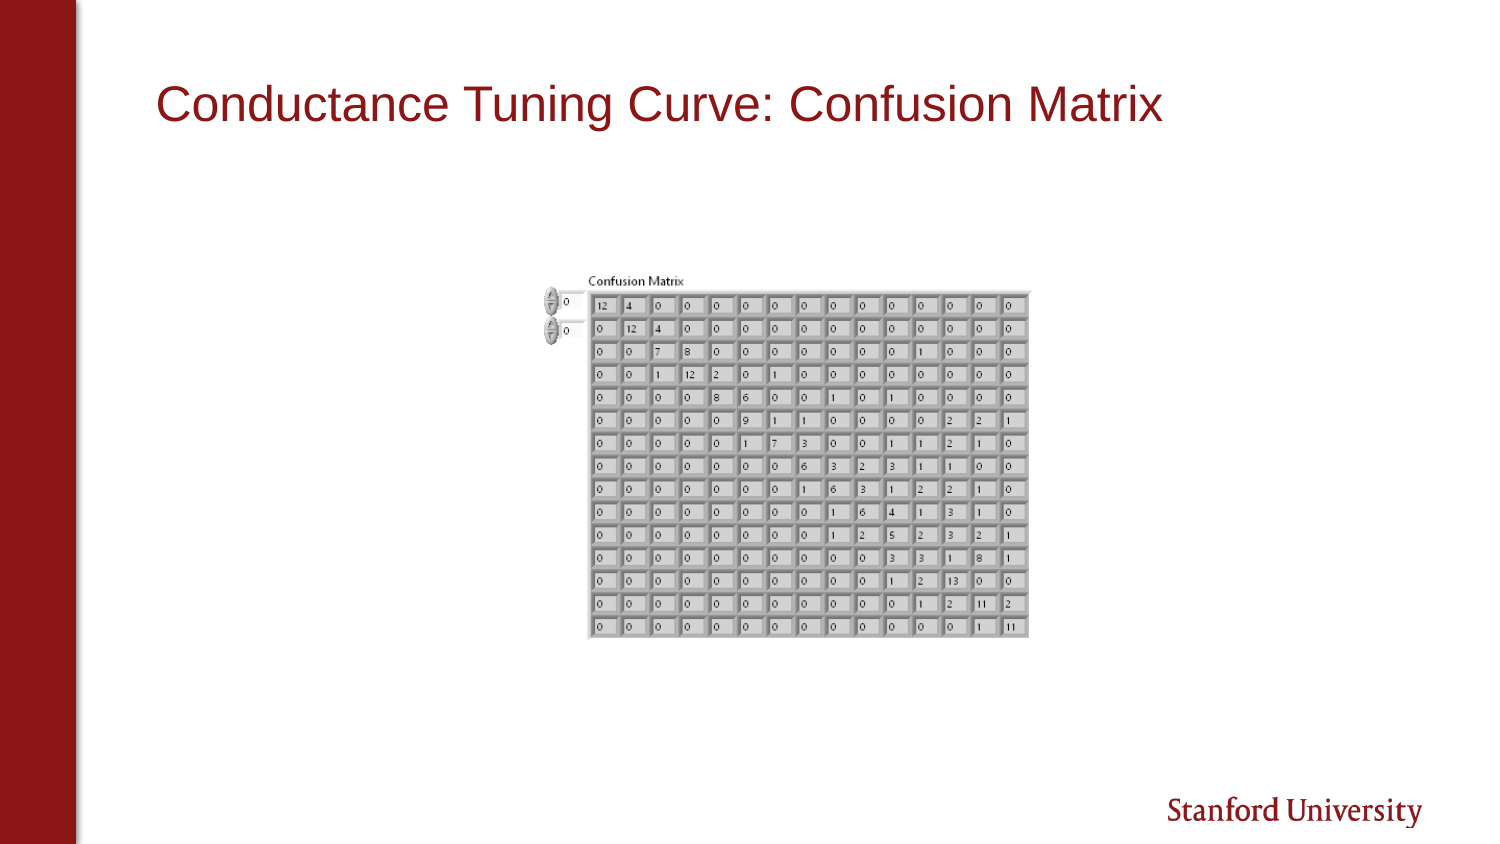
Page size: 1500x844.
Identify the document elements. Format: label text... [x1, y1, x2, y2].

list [544, 272, 1033, 642]
title Conductance Tuning Curve: Confusion Matrix [155, 58, 1420, 140]
